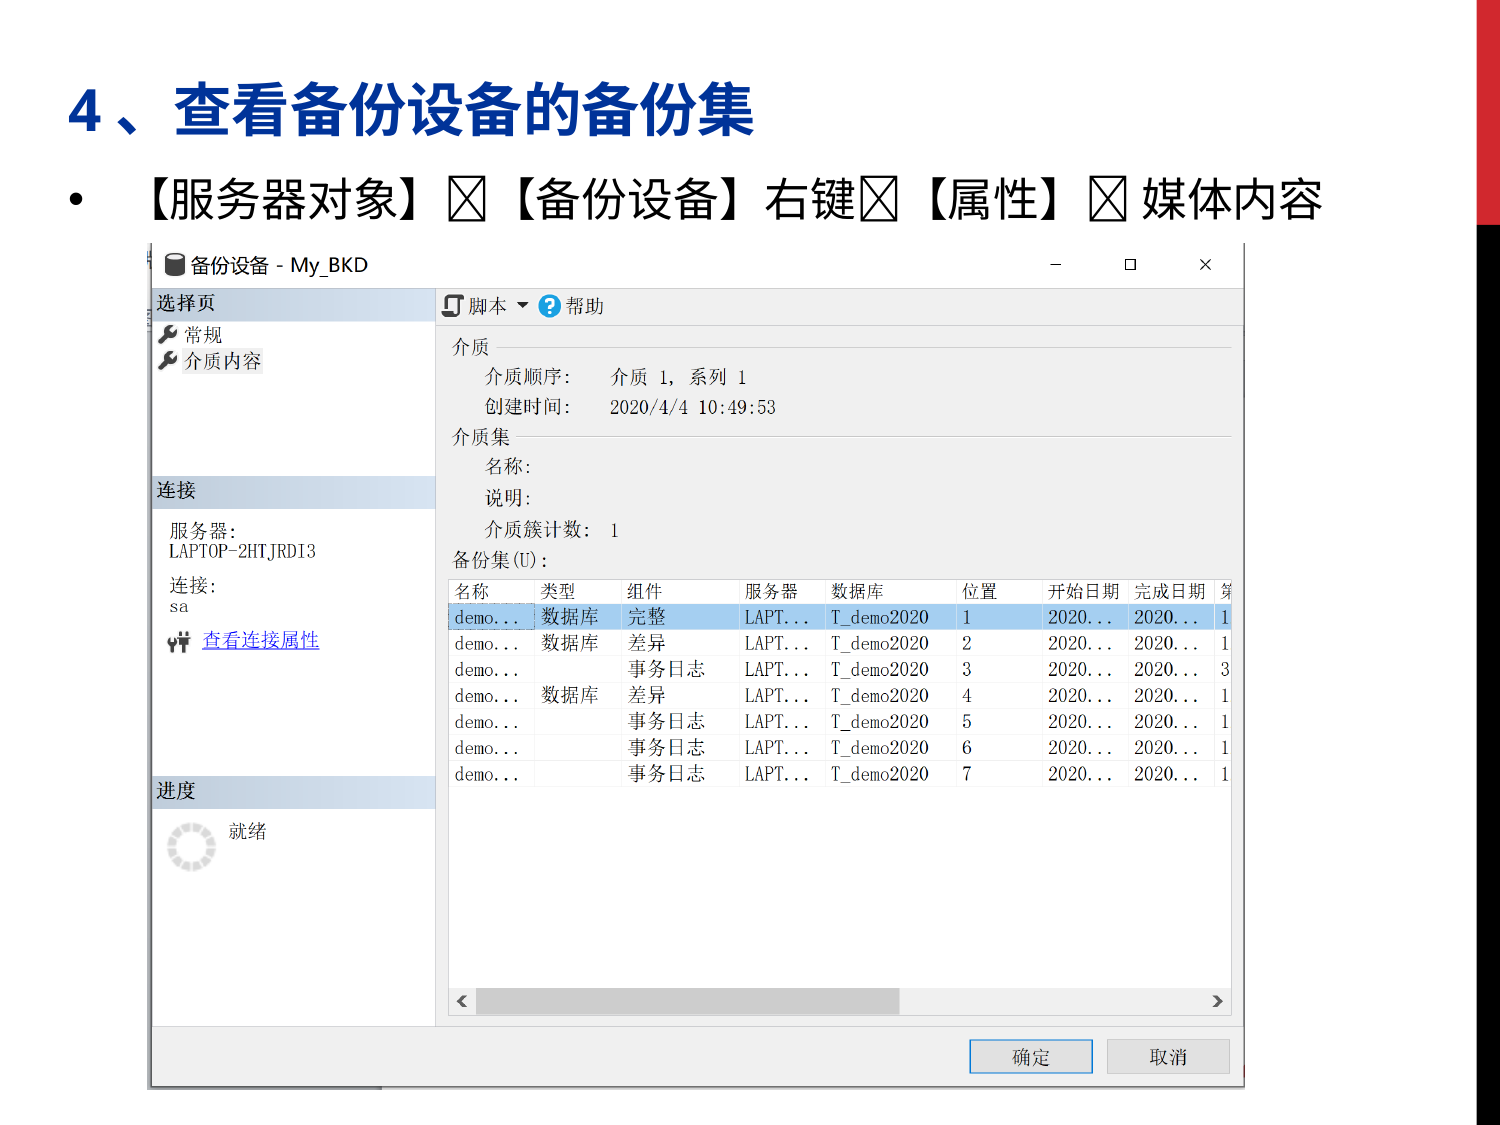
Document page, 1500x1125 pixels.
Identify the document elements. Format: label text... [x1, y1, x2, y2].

list 4、查看备份设备的备份集 【服务器对象】【备份设备】右键【属性】 媒体内容 [53, 30, 1400, 209]
picture [146, 242, 1245, 1090]
